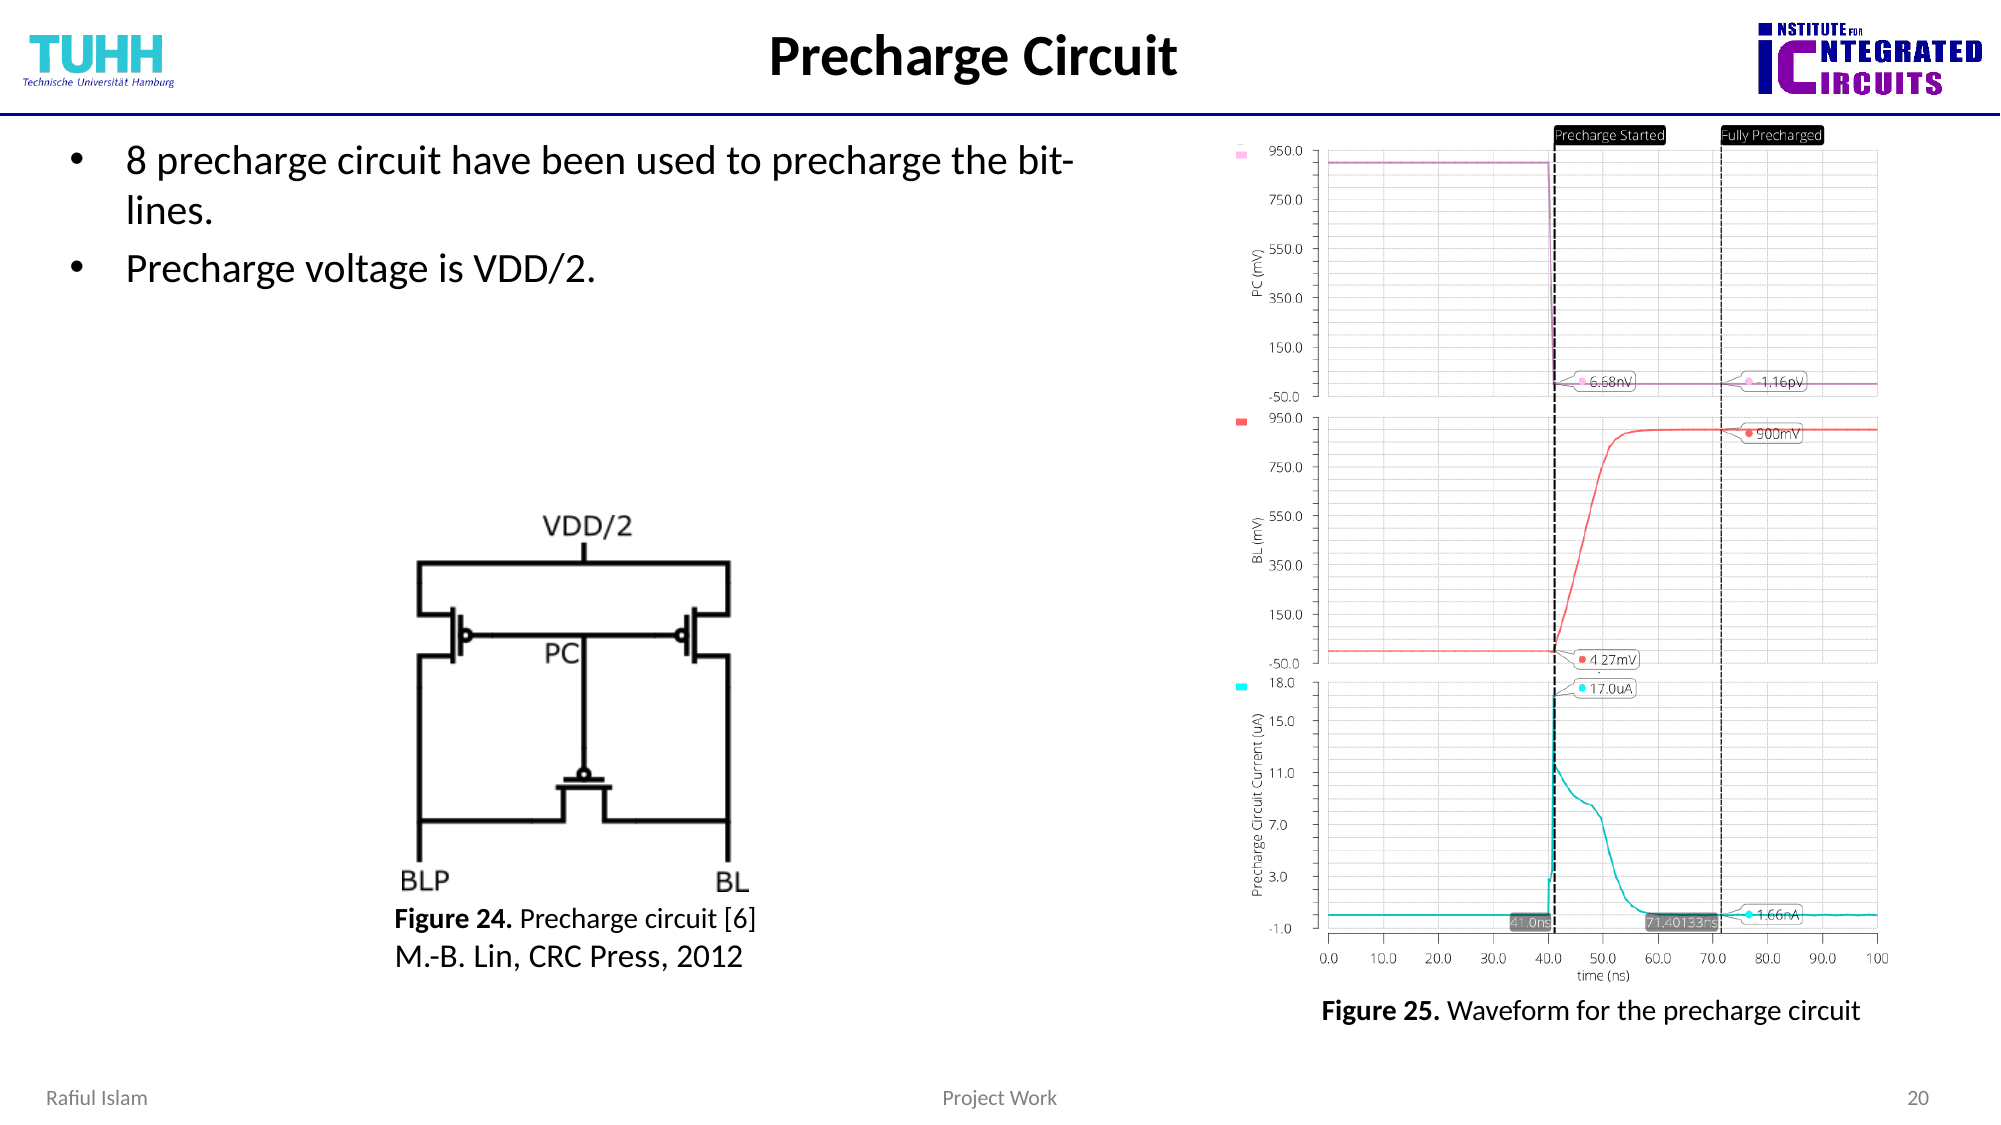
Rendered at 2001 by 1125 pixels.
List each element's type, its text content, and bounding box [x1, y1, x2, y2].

picture [1756, 20, 1984, 96]
picture [401, 514, 750, 892]
list 8 precharge circuit have been used to precharge the bit-lines. Precharge voltage is VDD/2. [54, 125, 1142, 386]
picture [23, 35, 174, 88]
title Precharge Circuit [234, 0, 1713, 104]
text_box Figure 25. Waveform for the precharge circuit [1307, 984, 1898, 1034]
text_box Figure 24. Precharge circuit [6] M.-B. Lin, CRC Press, 2012 [379, 891, 811, 982]
picture [1235, 125, 1888, 982]
